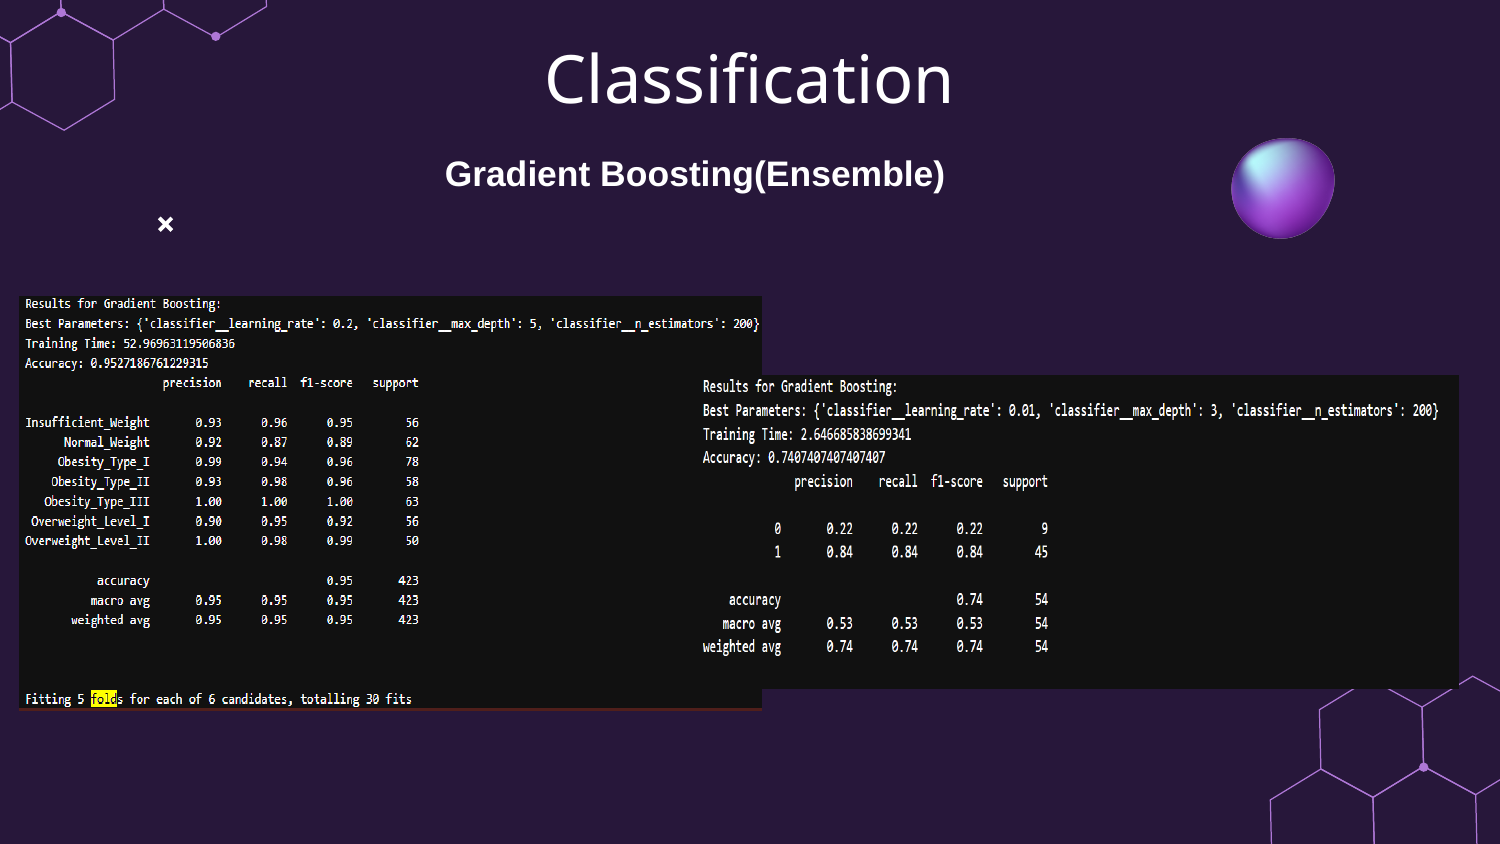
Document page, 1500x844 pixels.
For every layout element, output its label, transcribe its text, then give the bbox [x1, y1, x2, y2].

picture [1218, 124, 1351, 252]
title Classification [118, 22, 1382, 117]
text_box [159, 217, 173, 231]
picture [18, 295, 1459, 711]
text_box Gradient Boosting(Ensemble) [342, 136, 1048, 239]
